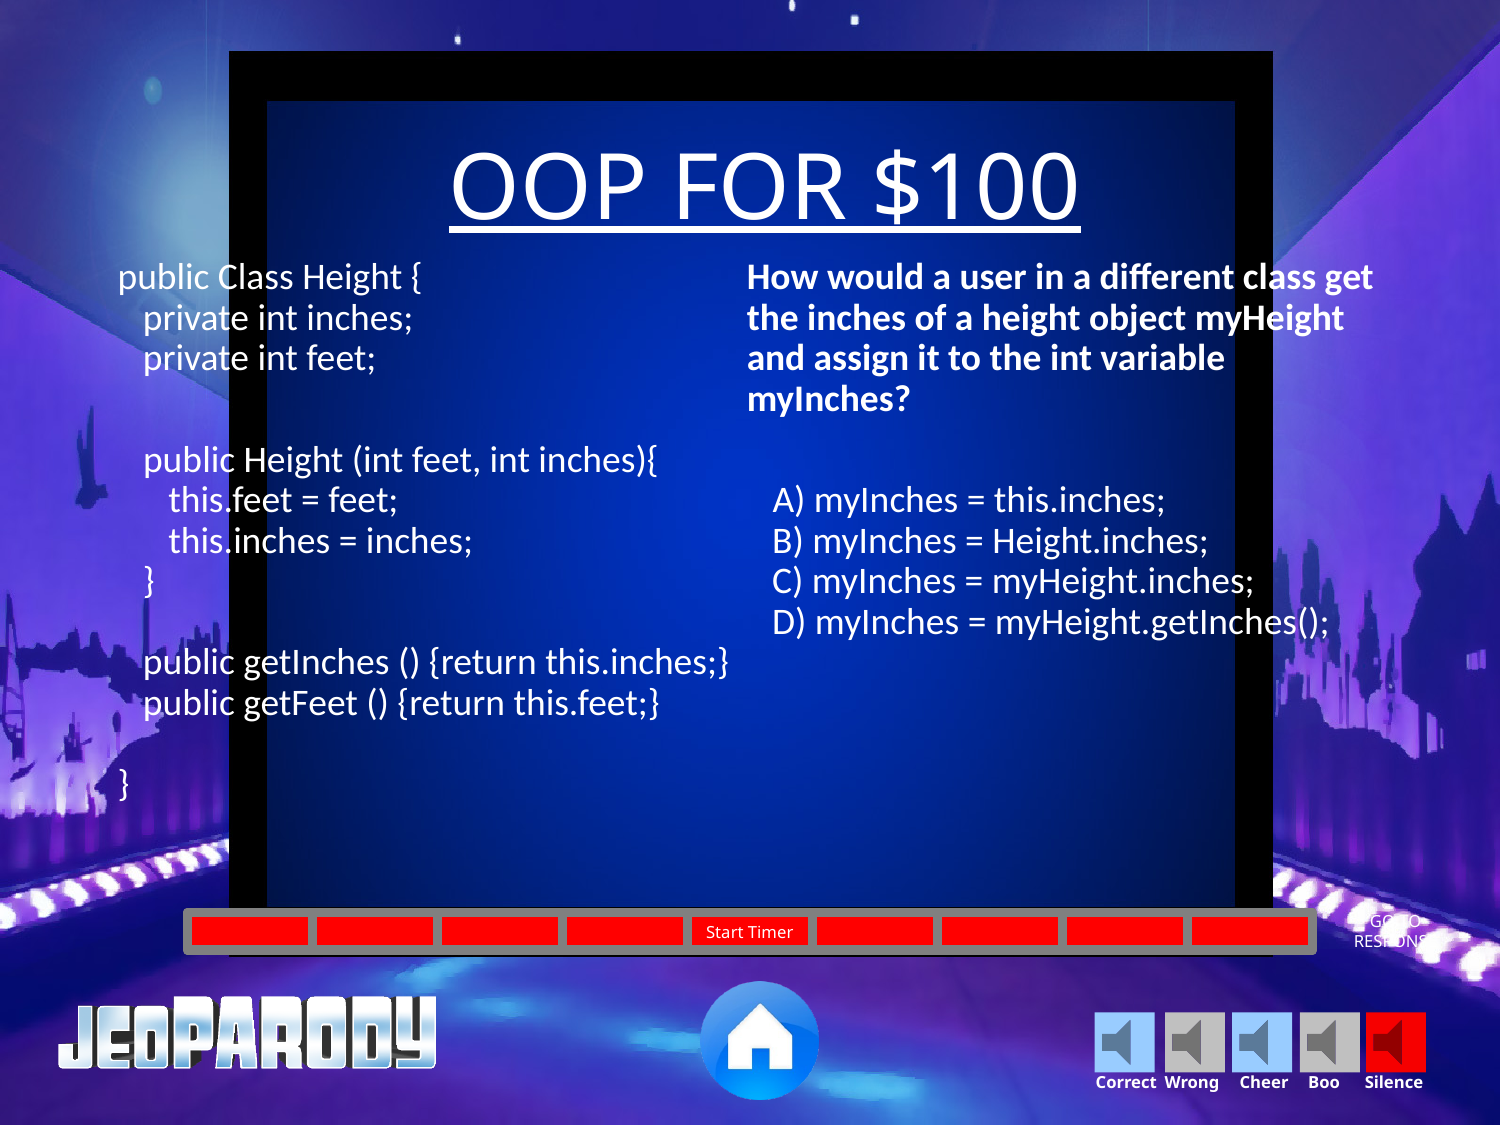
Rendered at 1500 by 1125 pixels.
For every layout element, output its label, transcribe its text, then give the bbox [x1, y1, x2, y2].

picture [0, 0, 1500, 1125]
text_box public Class Height { private int inches; private int feet; public Height (int feet, int inches){ this.feet = feet; this.inches = inches; } public getInches () {return this.inches;} public getFeet () {return this.feet;} } How would a user in a different class get the inches of a height object myHeight and assign it to the int variable myInches? A) myInches = this.inches; B) myInches = Height.inches; C) myInches = myHeight.inches; D) myInches = myHeight.getInches(); [102, 249, 1392, 863]
text_box OOP FOR $100 [144, 120, 1386, 246]
